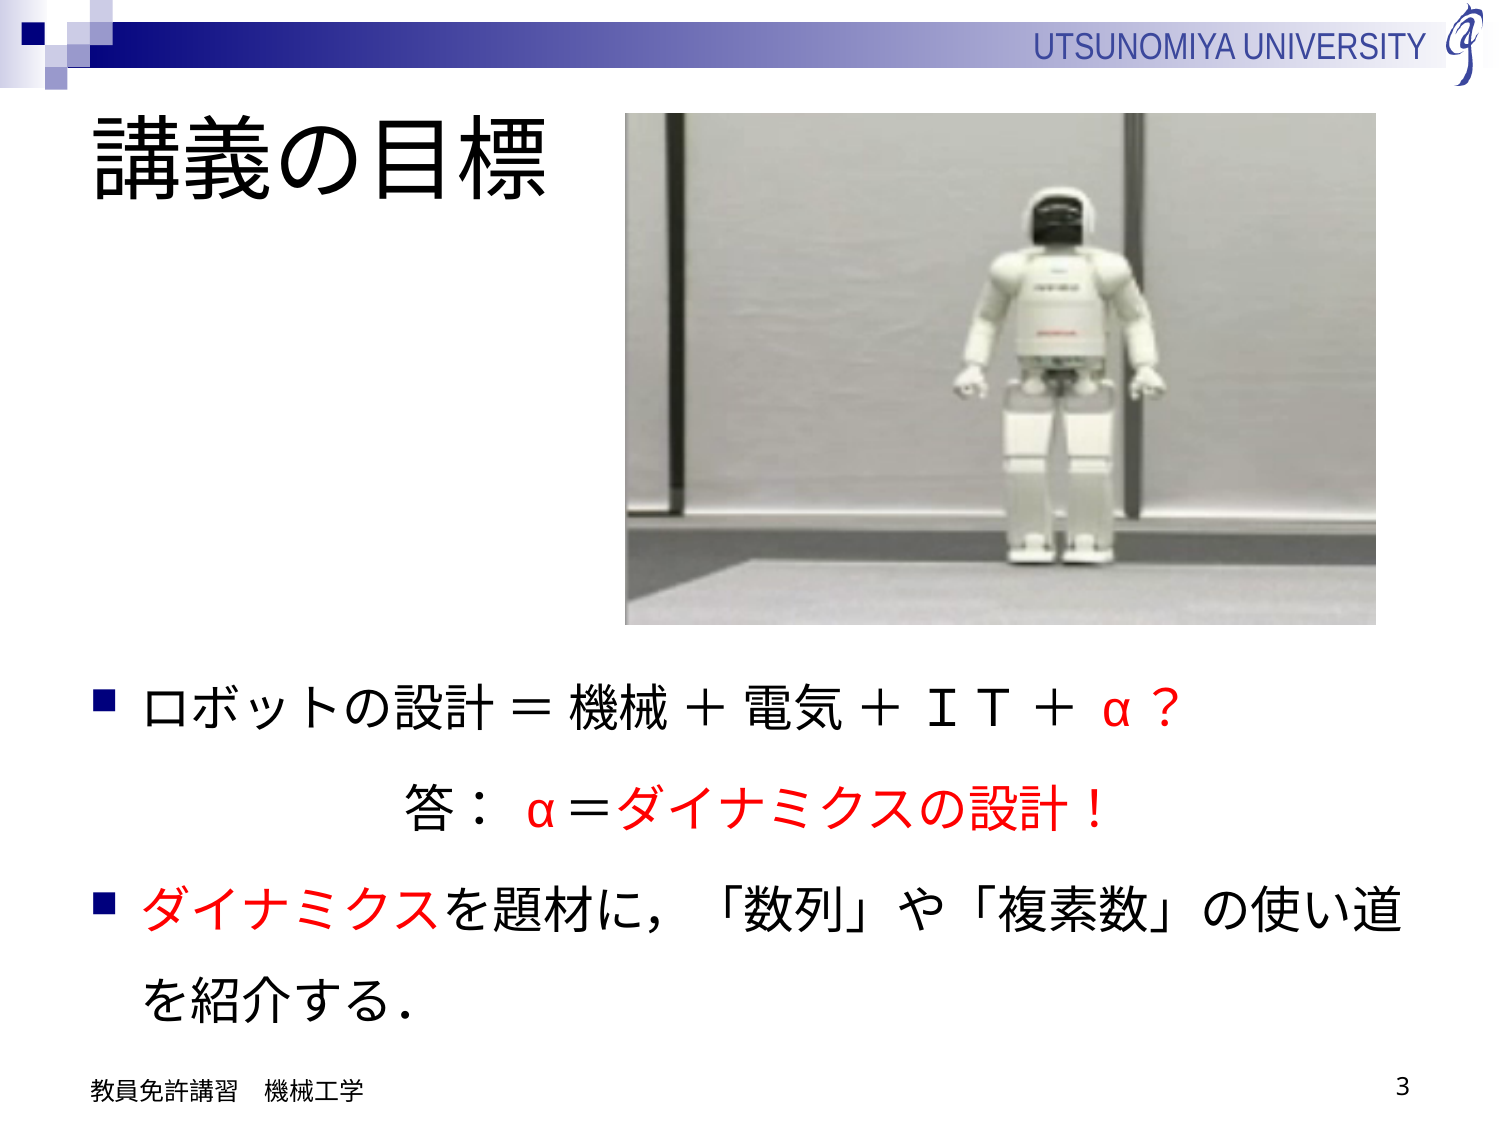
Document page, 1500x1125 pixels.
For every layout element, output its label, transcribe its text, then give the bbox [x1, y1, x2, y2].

title 講義の目標 [75, 75, 1425, 238]
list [624, 112, 1377, 626]
picture [1446, 3, 1483, 86]
list ロボットの設計 ＝ 機械 ＋ 電気 ＋ ＩＴ ＋ α？ 答： α＝ダイナミクスの設計！ ダイナミクスを題材に，「数列」や「複素数」の使い道を紹介する． [75, 637, 1450, 1038]
footer 教員免許講習 機械工学 [74, 1049, 938, 1113]
slide_number 3 [1224, 1049, 1426, 1113]
